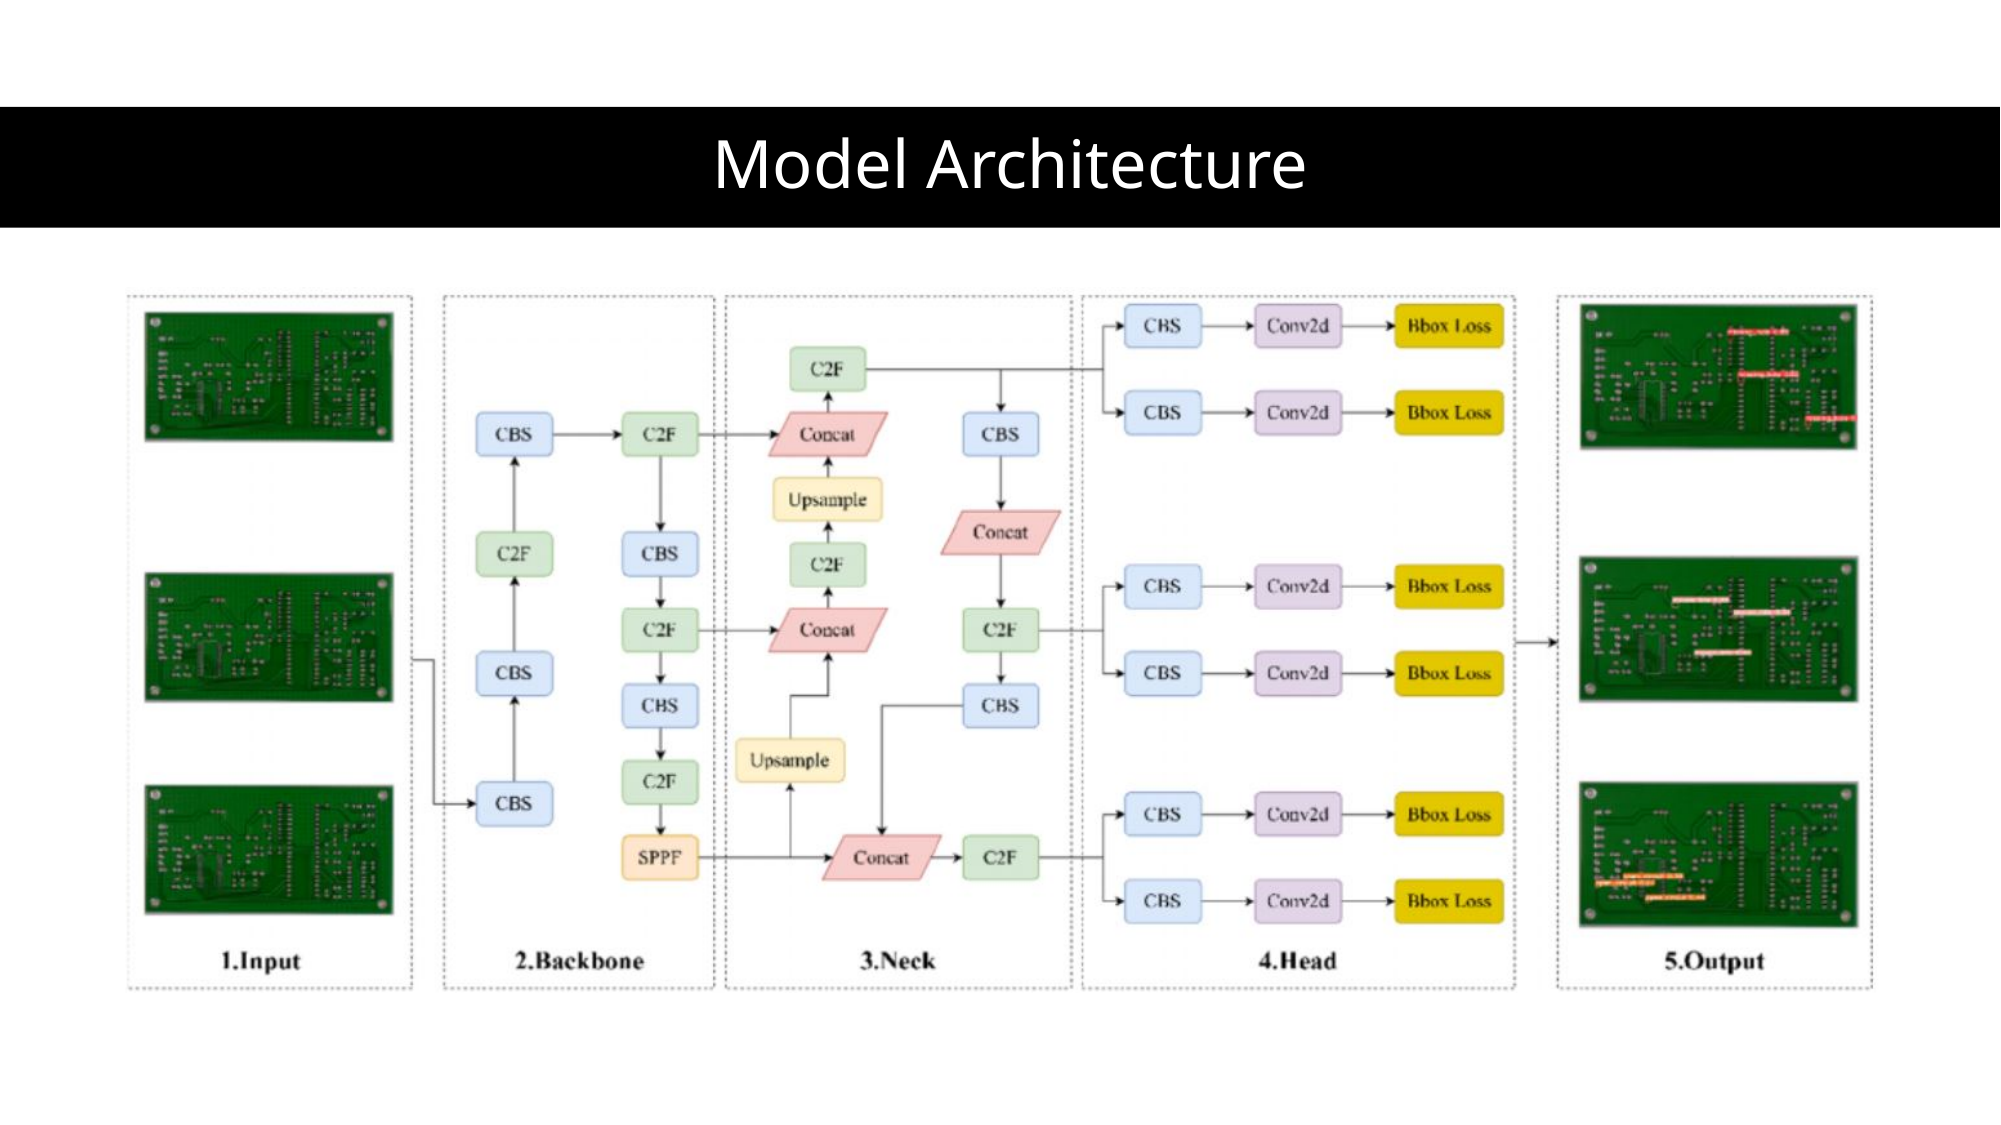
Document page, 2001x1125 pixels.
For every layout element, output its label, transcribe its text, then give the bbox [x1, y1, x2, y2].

text_box [0, 105, 2000, 229]
title Model Architecture [91, 105, 1931, 228]
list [104, 276, 1895, 994]
